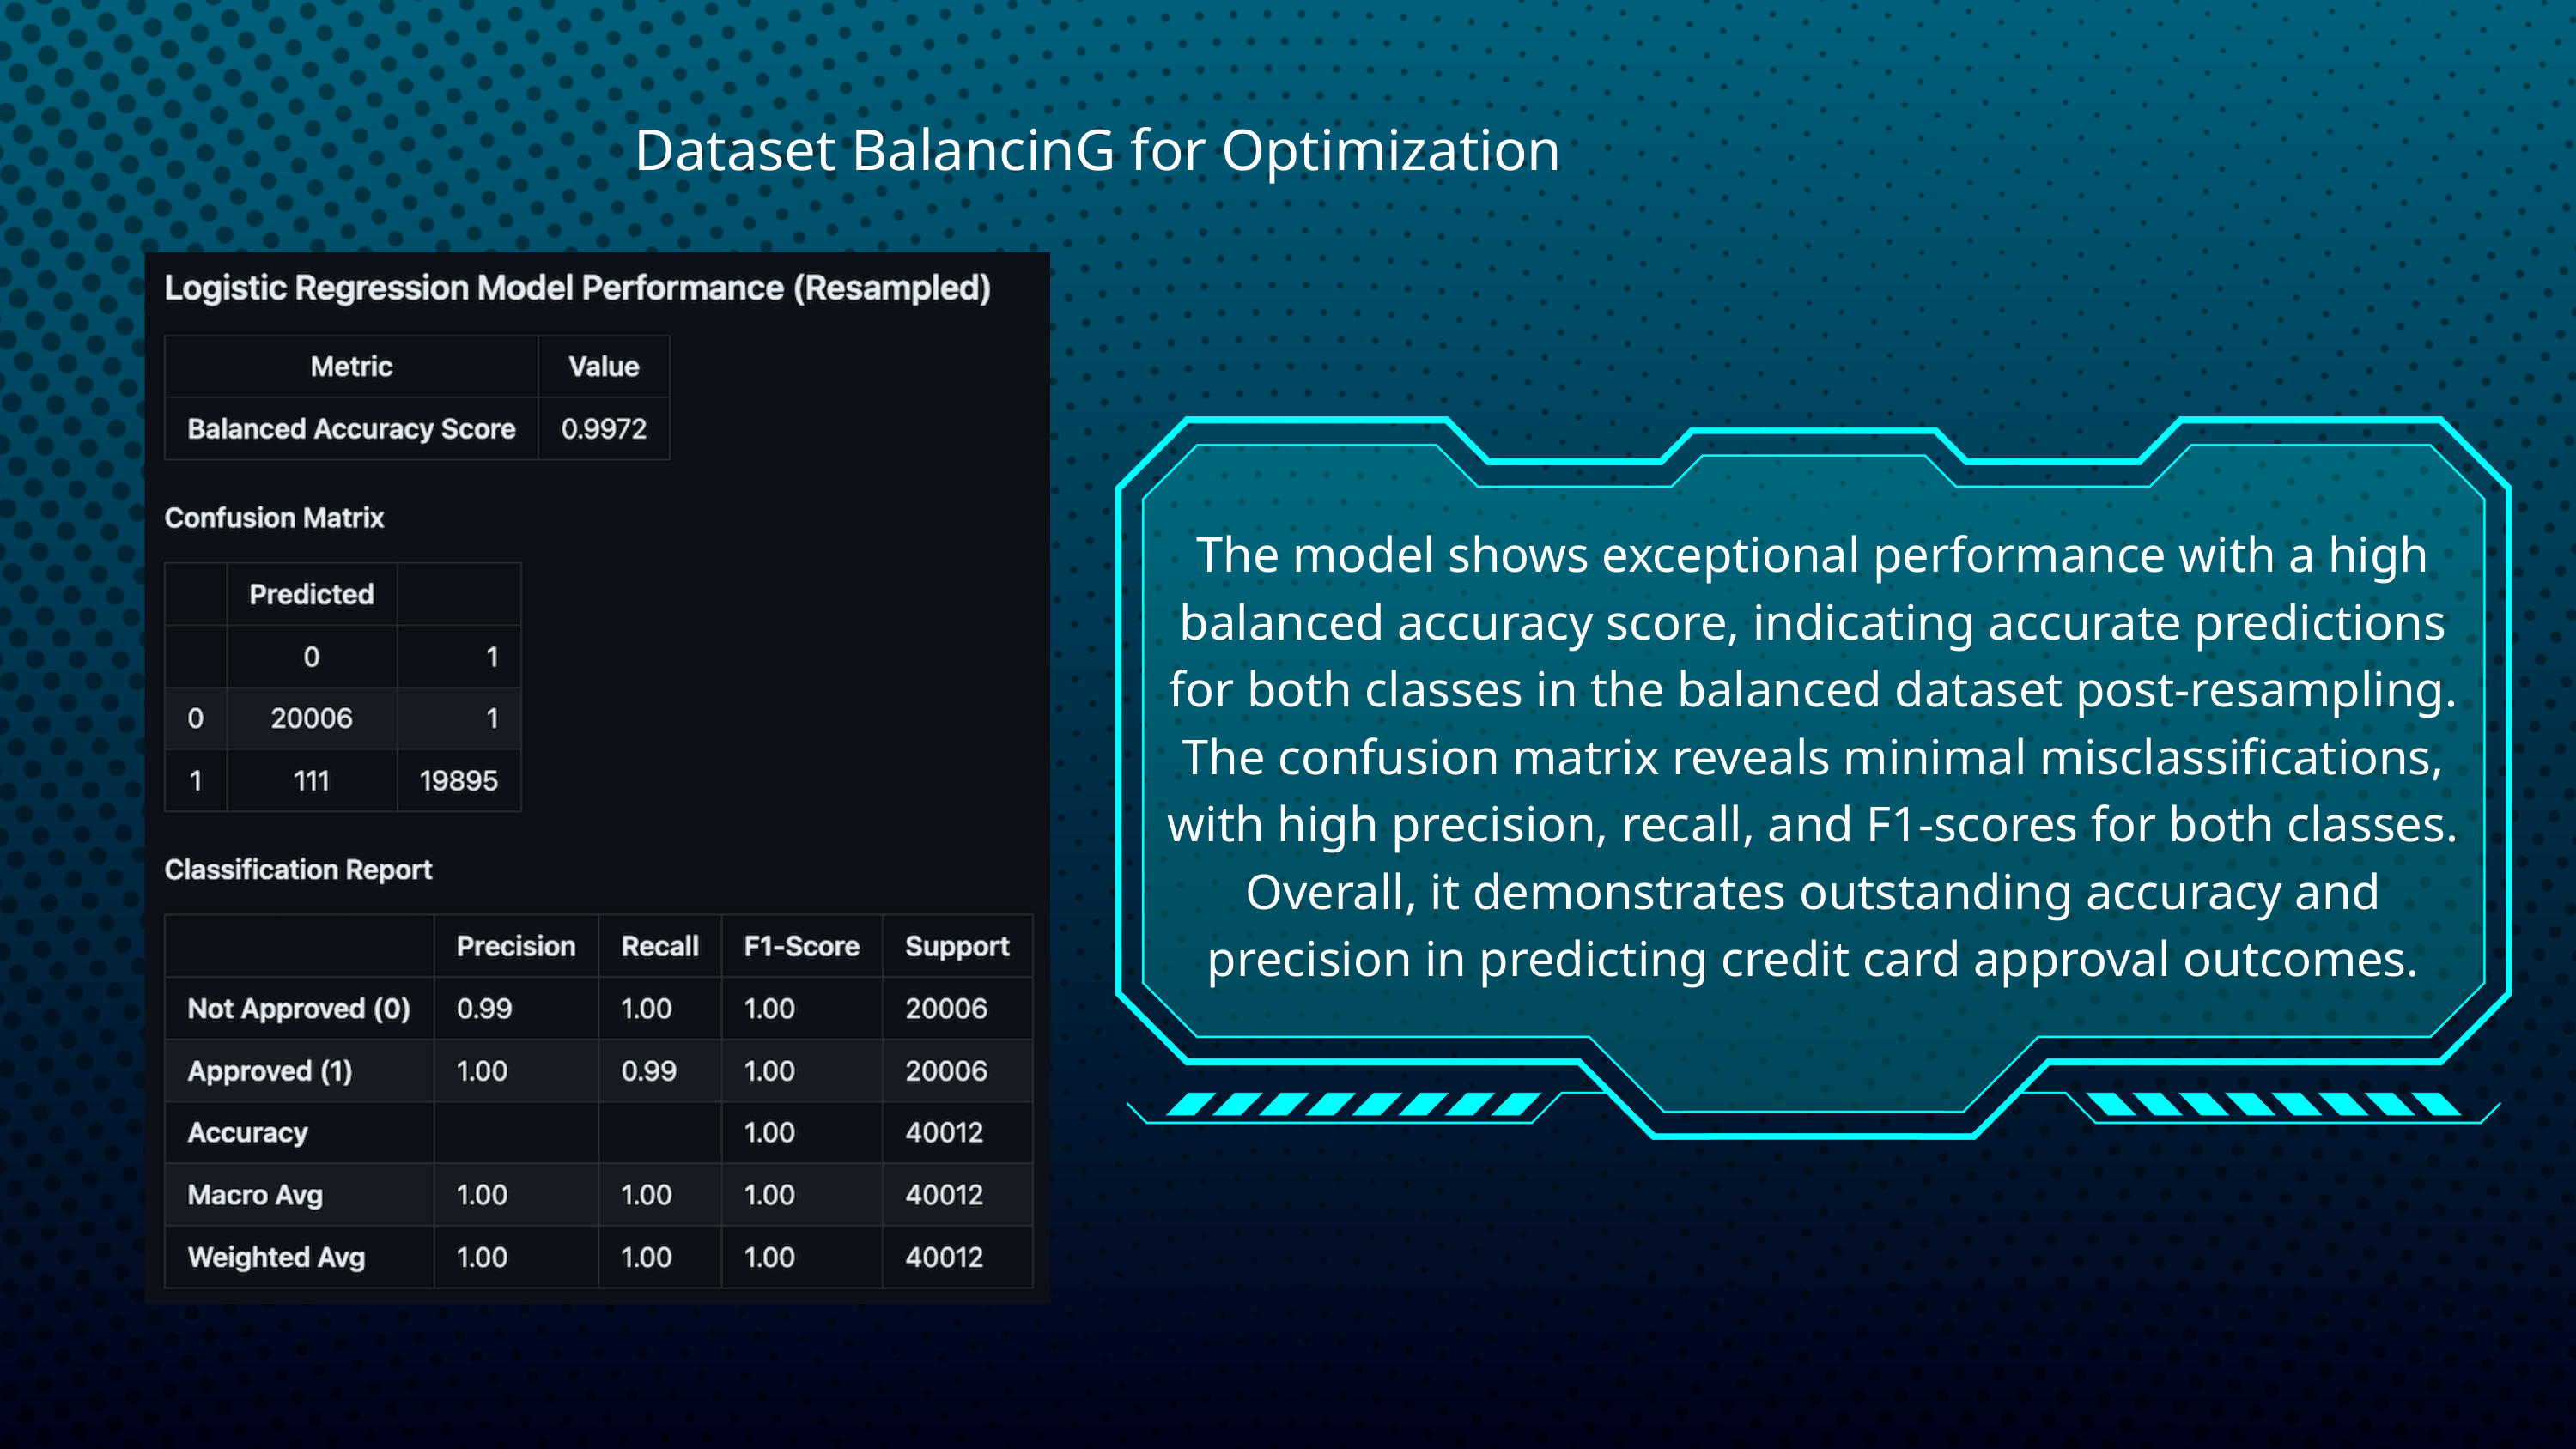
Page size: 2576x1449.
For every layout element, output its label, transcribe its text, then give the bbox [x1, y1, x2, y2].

text_box [144, 252, 1050, 1304]
text_box Dataset BalancinG for Optimization [634, 103, 2356, 183]
text_box The model shows exceptional performance with a high balanced accuracy score, indicating accurate predictions for both classes in the balanced dataset post-resampling. The confusion matrix reveals minimal misclassifications, with high precision, recall, and F1-scores for both classes. Overall, it demonstrates outstanding accuracy and precision in predicting credit card approval outcomes. [1143, 514, 2484, 986]
text_box [1115, 416, 2512, 1140]
text_box [0, 0, 2576, 1449]
